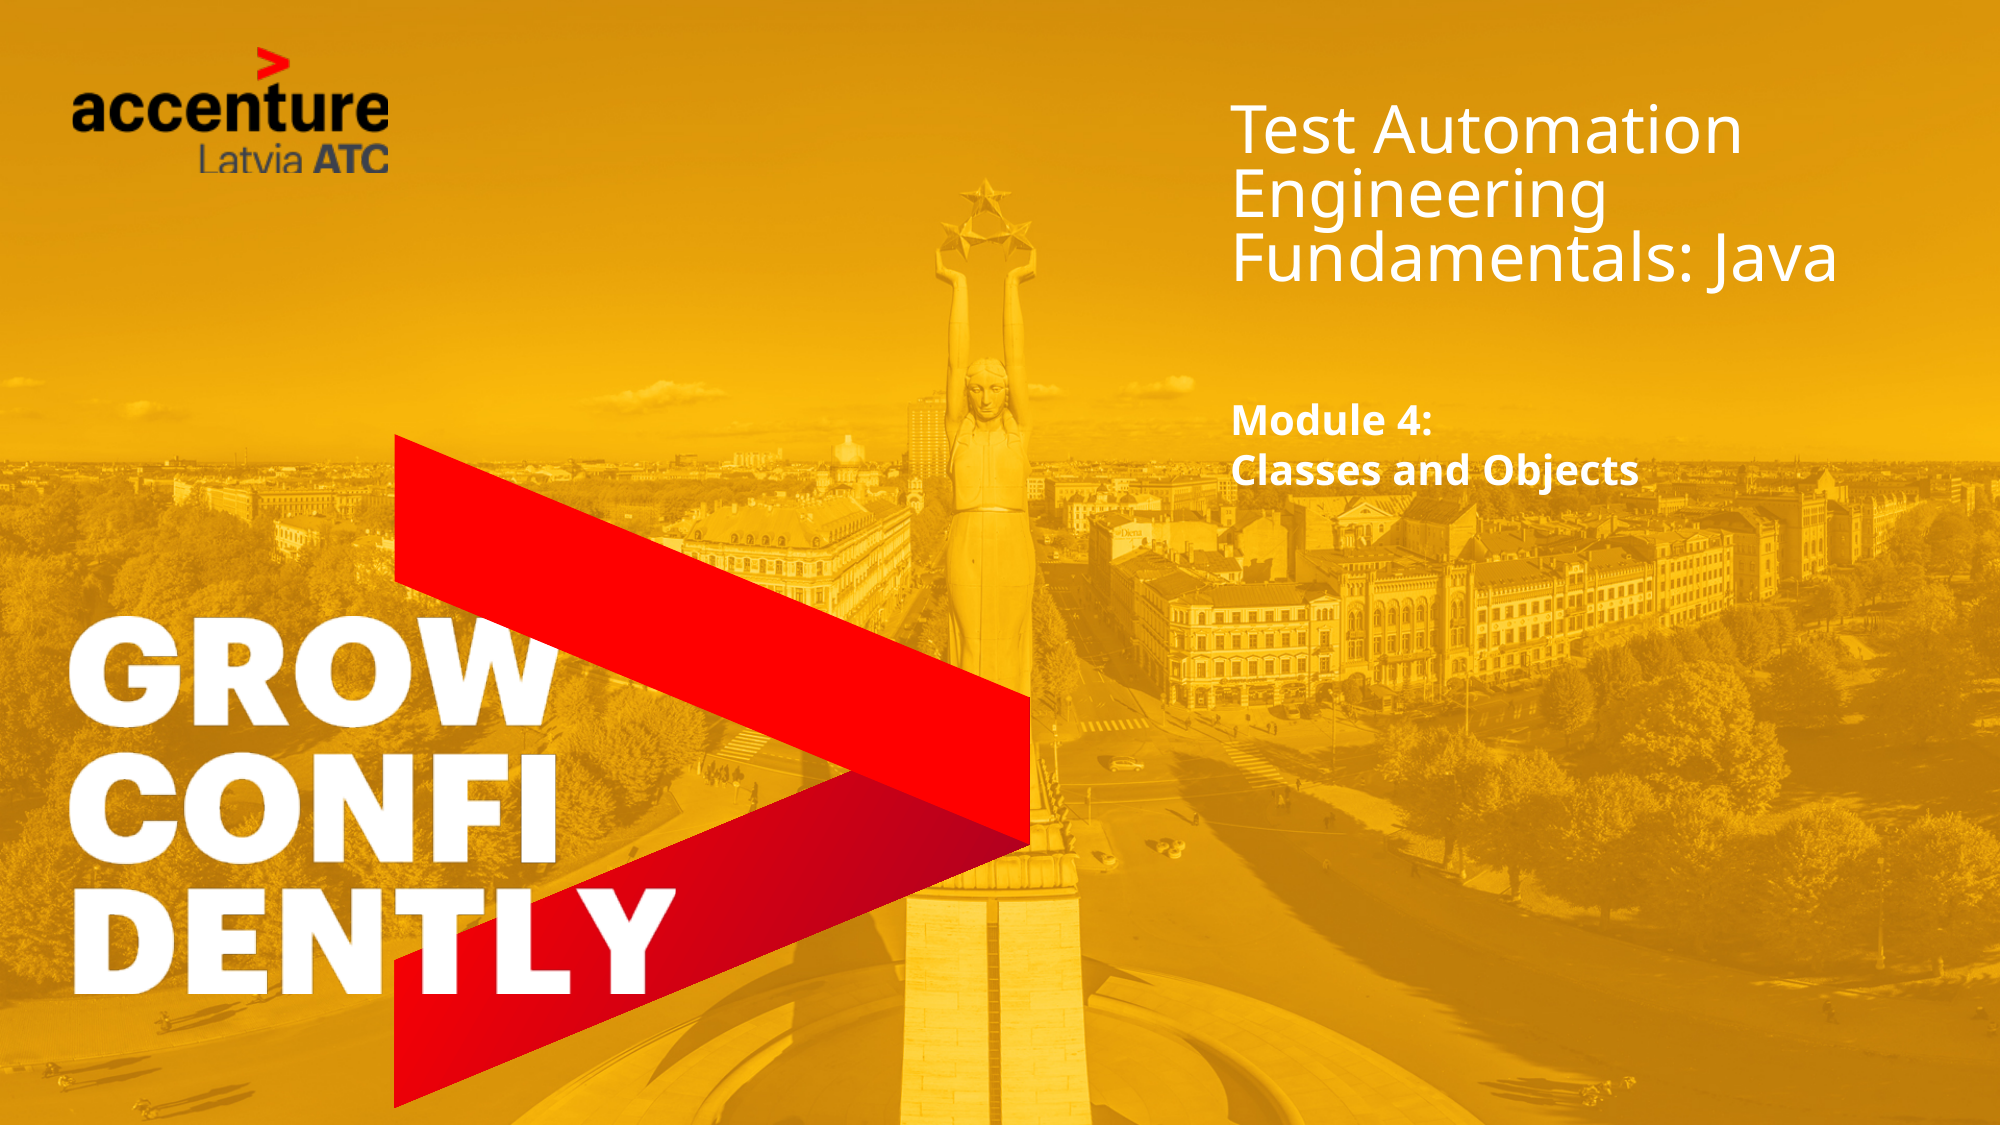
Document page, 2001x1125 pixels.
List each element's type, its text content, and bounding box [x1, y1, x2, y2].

title Test Automation Engineering Fundamentals: Java [1229, 102, 1943, 495]
text_box [823, 824, 1520, 966]
picture [0, 0, 2000, 1125]
subtitle Module 4: Classes and Objects [1229, 393, 1702, 665]
